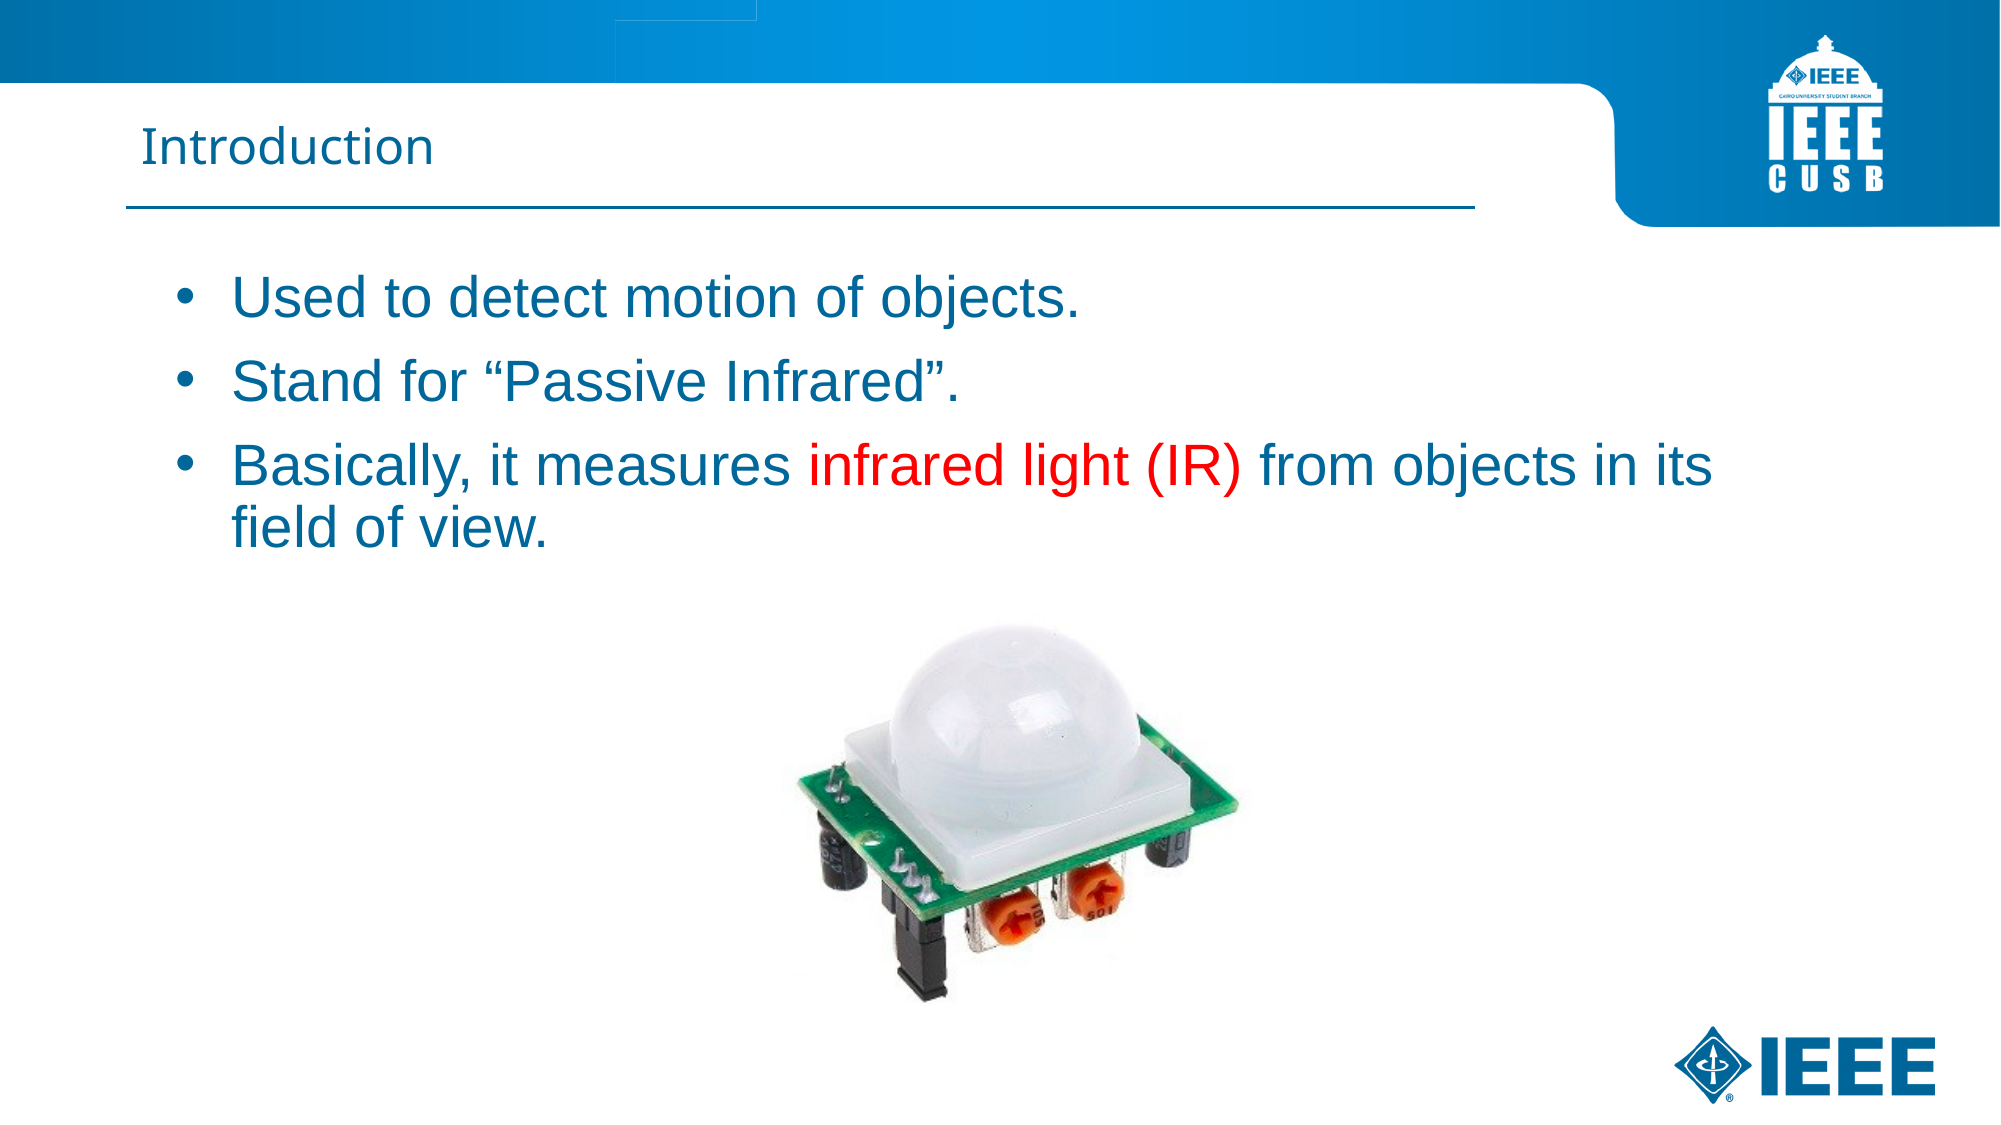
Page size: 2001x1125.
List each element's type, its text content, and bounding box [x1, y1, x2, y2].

picture [1769, 165, 1785, 192]
picture [1802, 165, 1817, 191]
picture [1711, 1074, 1715, 1084]
list Used to detect motion of objects. Stand for “Passive Infrared”. Basically, it measures infrared light (IR) from objects in its field of view. [141, 259, 1786, 1074]
picture [727, 592, 1319, 1037]
picture [1769, 107, 1783, 159]
picture [1716, 1026, 1935, 1104]
picture [1858, 107, 1882, 159]
picture [1674, 1074, 1711, 1104]
picture [1834, 165, 1849, 192]
picture [0, 84, 1644, 227]
picture [1826, 107, 1850, 159]
picture [1794, 107, 1818, 159]
picture [1866, 166, 1882, 191]
title Introduction [126, 115, 1239, 182]
picture [1908, 1049, 1935, 1084]
picture [1769, 36, 1882, 102]
